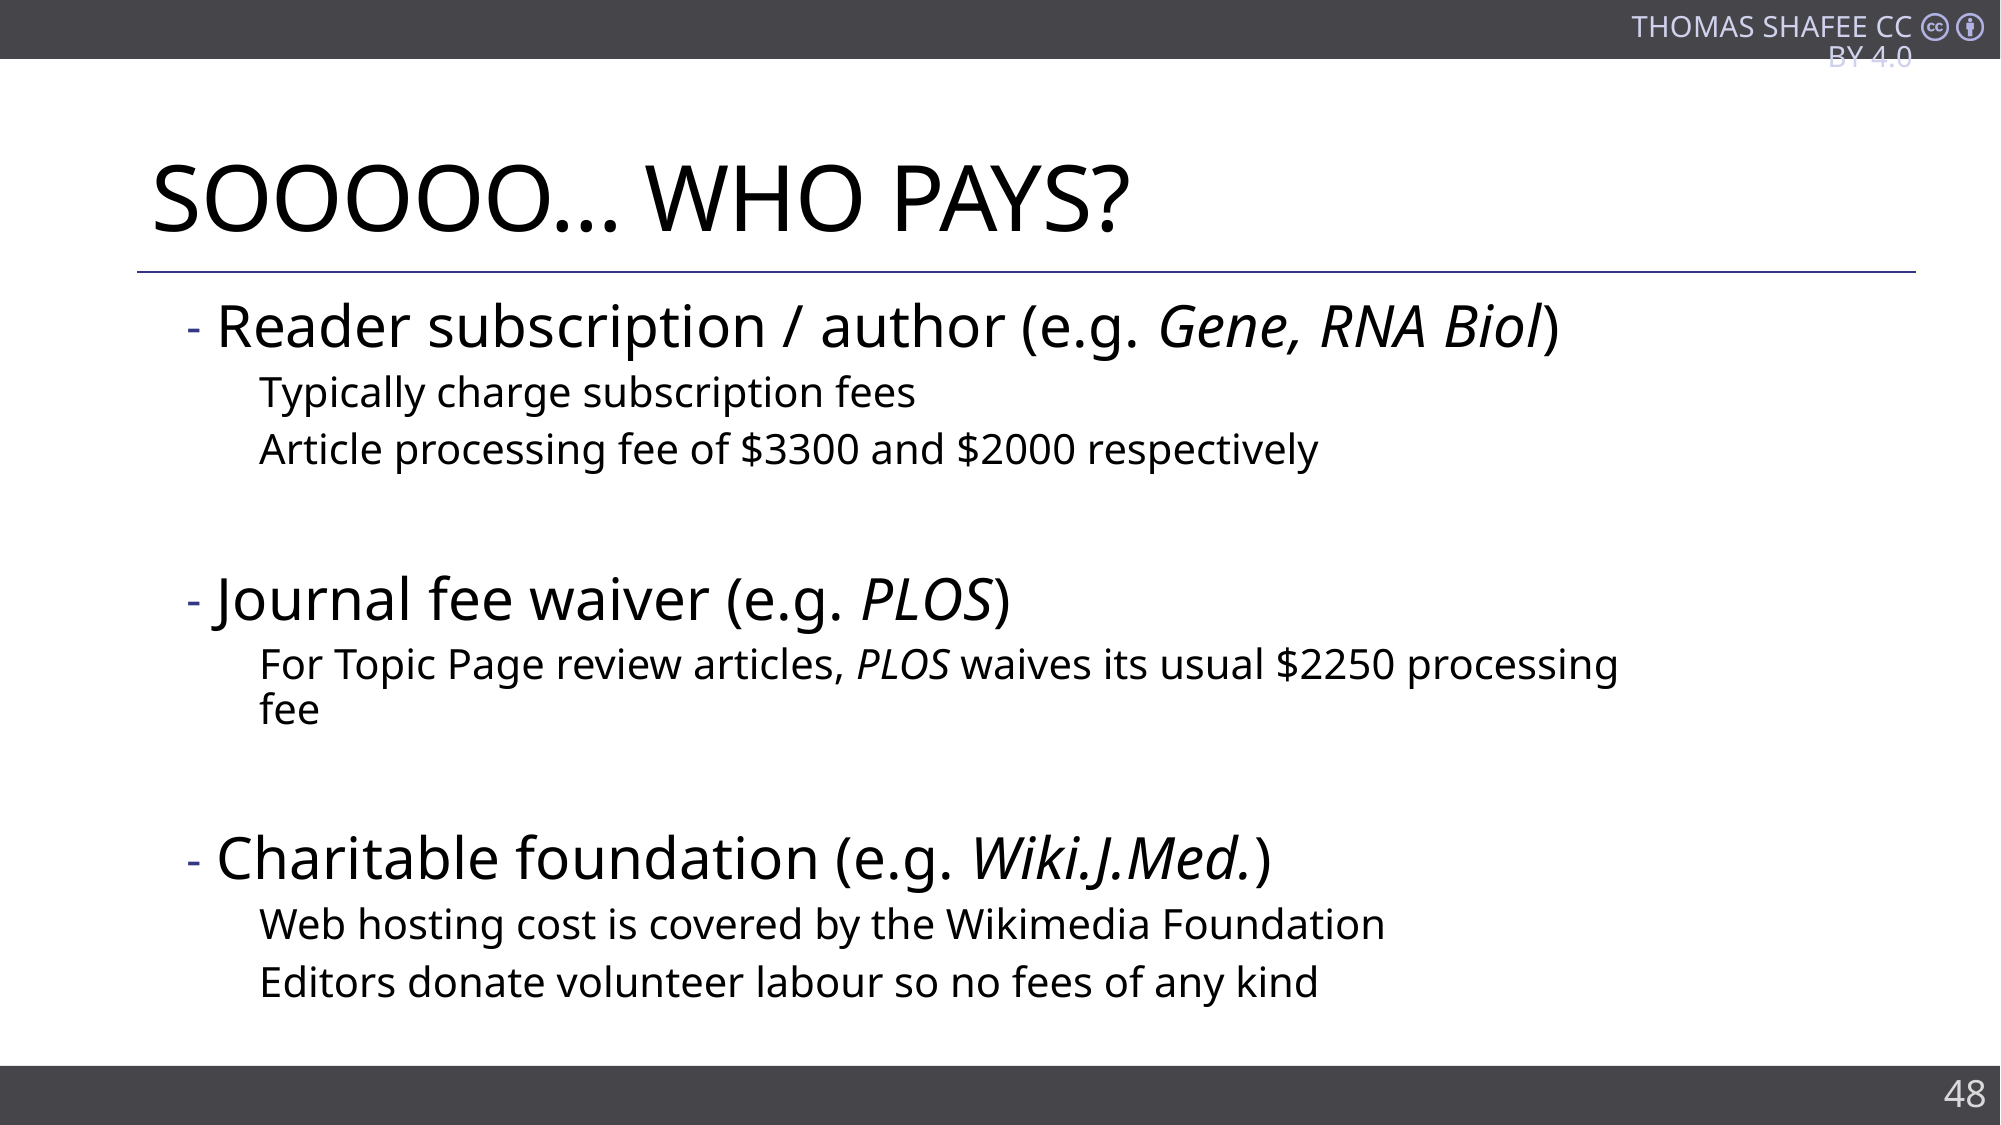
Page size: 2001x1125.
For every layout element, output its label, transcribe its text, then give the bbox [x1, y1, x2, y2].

title Sooooo… who pays? [136, 132, 1838, 259]
slide_number 48 [1907, 1065, 1995, 1125]
list Reader subscription / author (e.g. Gene, RNA Biol) Typically charge subscription fees Article processing fee of $3300 and $2000 respectively Journal fee waiver (e.g. PLOS) For Topic Page review articles, PLOS waives its usual $2250 processing fee Charitable foundation (e.g. Wiki.J.Med.) Web hosting cost is covered by the Wikimedia Foundation Editors donate volunteer labour so no fees of any kind [171, 286, 1653, 1014]
